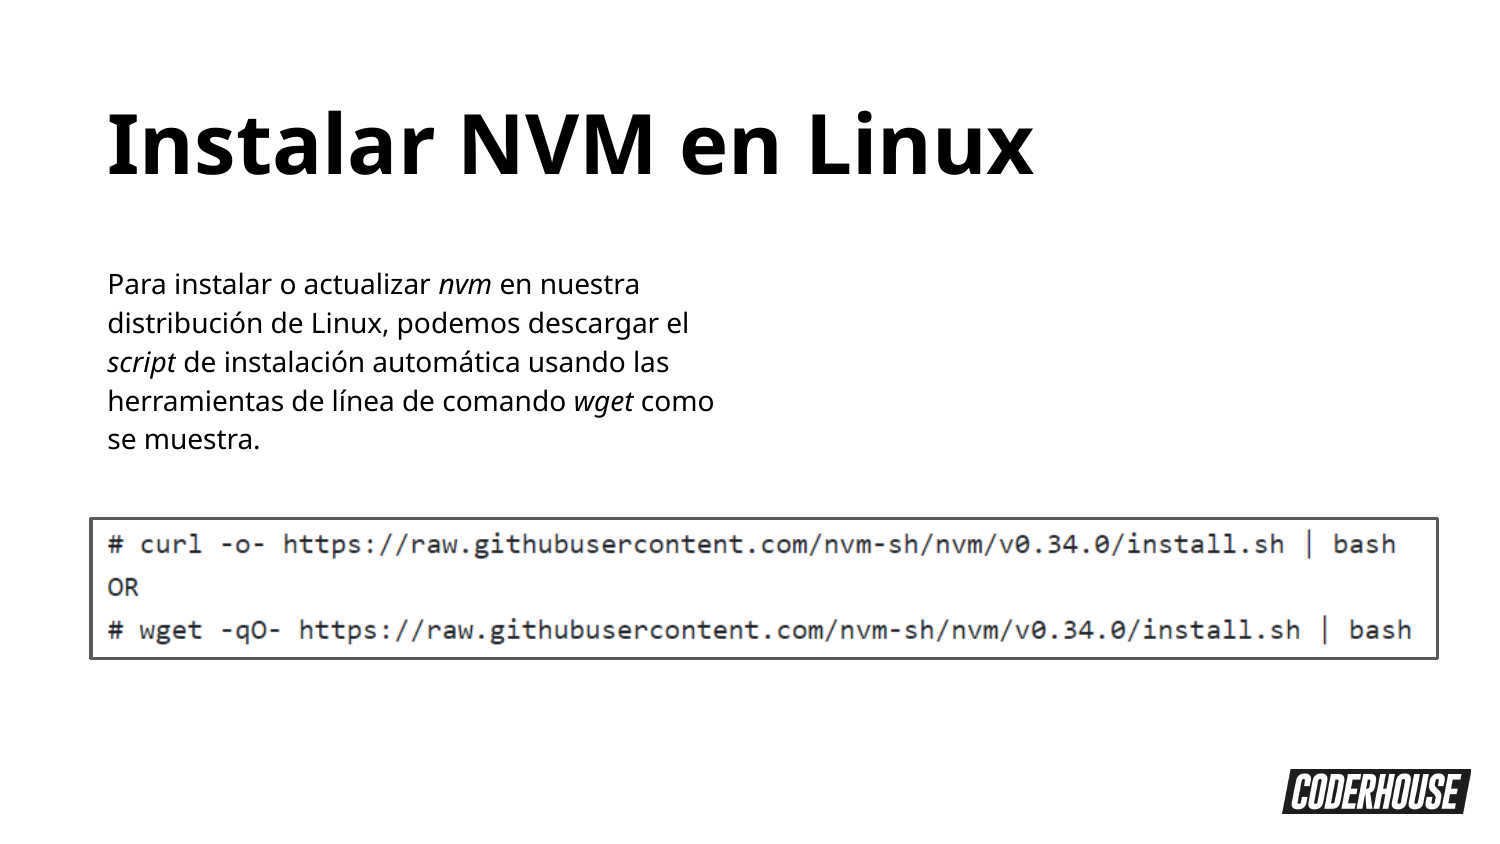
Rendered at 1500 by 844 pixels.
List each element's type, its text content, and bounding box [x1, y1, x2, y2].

text_box [54, 444, 1415, 521]
picture [92, 520, 1437, 657]
text_box Instalar NVM en Linux [92, 75, 1206, 201]
text_box Para instalar o actualizar nvm en nuestra distribución de Linux, podemos descargar el script de instalación automática usando las herramientas de línea de comando wget como se muestra. [92, 246, 739, 444]
picture [1281, 769, 1471, 814]
